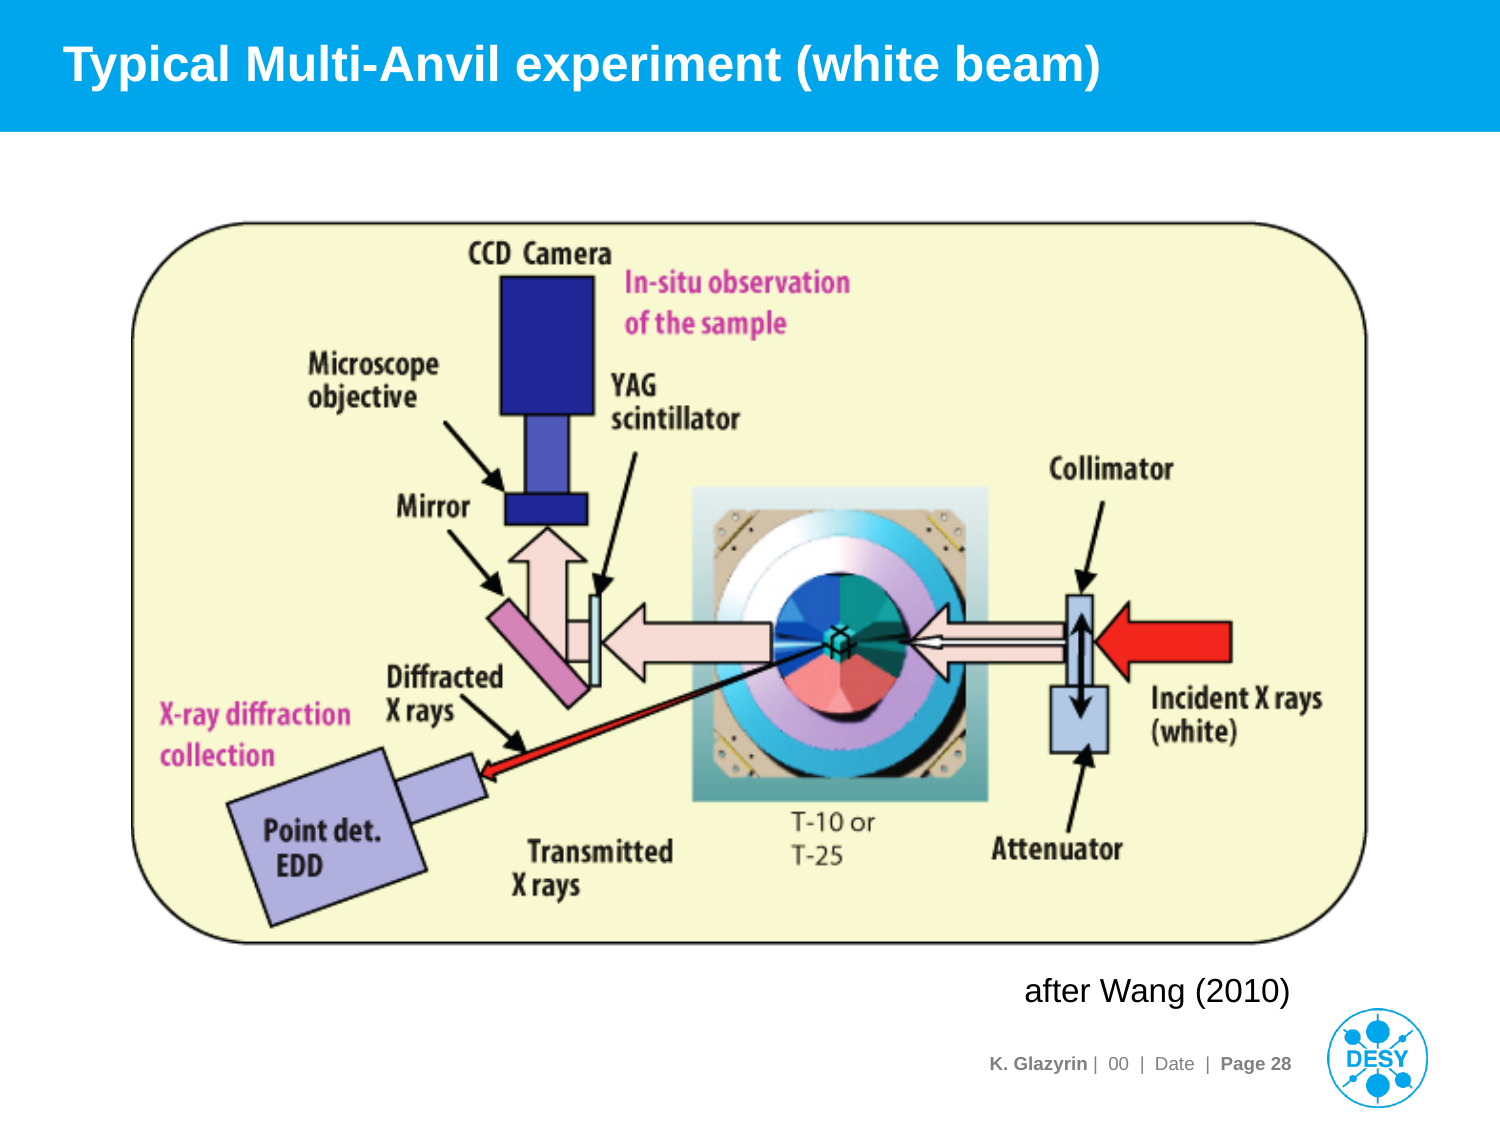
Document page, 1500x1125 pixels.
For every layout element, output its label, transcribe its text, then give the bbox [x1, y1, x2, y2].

picture [1330, 1011, 1426, 1106]
text_box after Wang (2010) [1009, 963, 1307, 1017]
title Typical Multi-Anvil experiment (white beam) [47, 16, 1446, 107]
picture [1327, 1068, 1365, 1108]
picture [131, 219, 1384, 963]
picture [1387, 1008, 1428, 1046]
picture [1391, 1071, 1428, 1108]
picture [1327, 1008, 1368, 1049]
